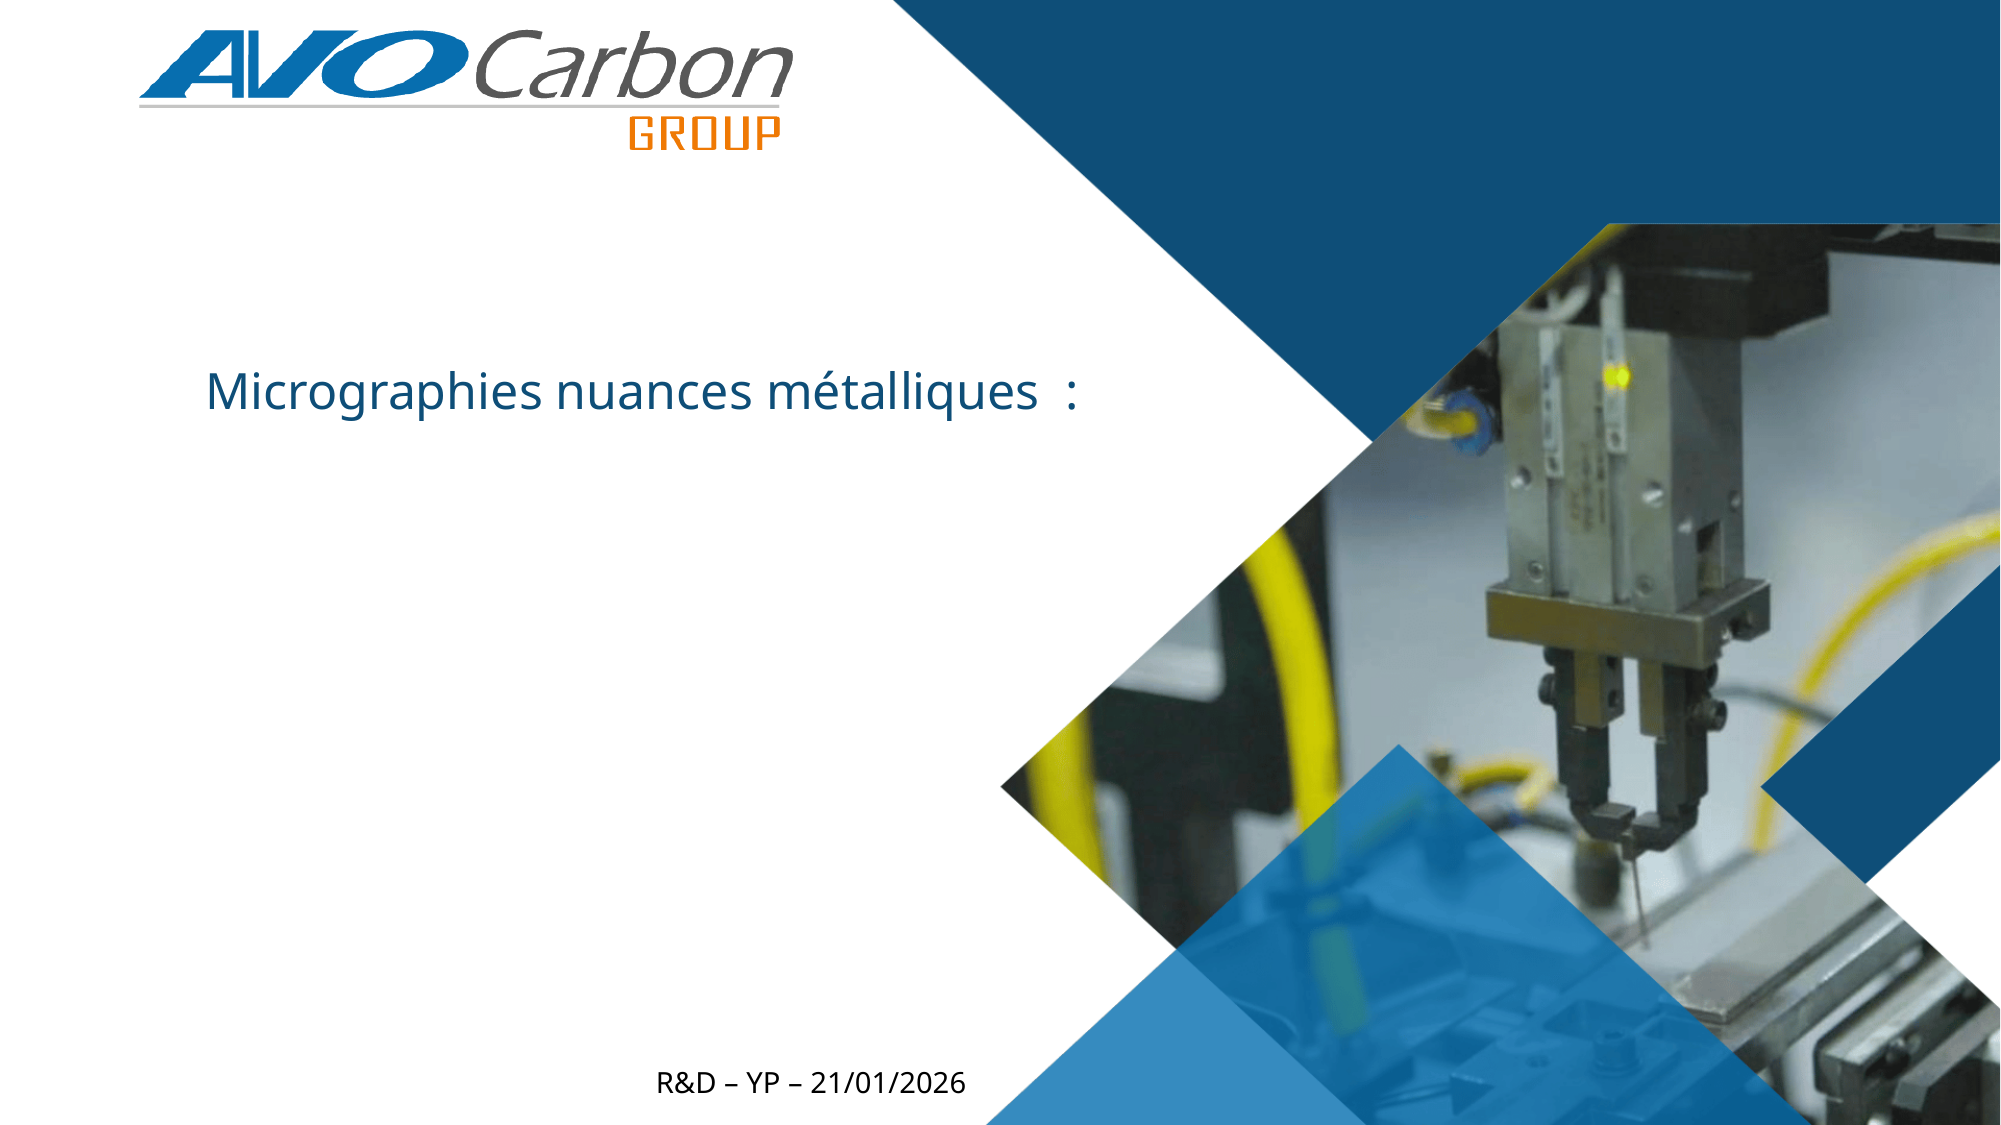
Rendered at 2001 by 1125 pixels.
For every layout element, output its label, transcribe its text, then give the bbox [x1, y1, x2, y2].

picture [0, 0, 2001, 1125]
title Micrographies nuances métalliques : [33, 319, 1265, 428]
text_box R&D – YP – 21/01/2026 [584, 1056, 982, 1107]
